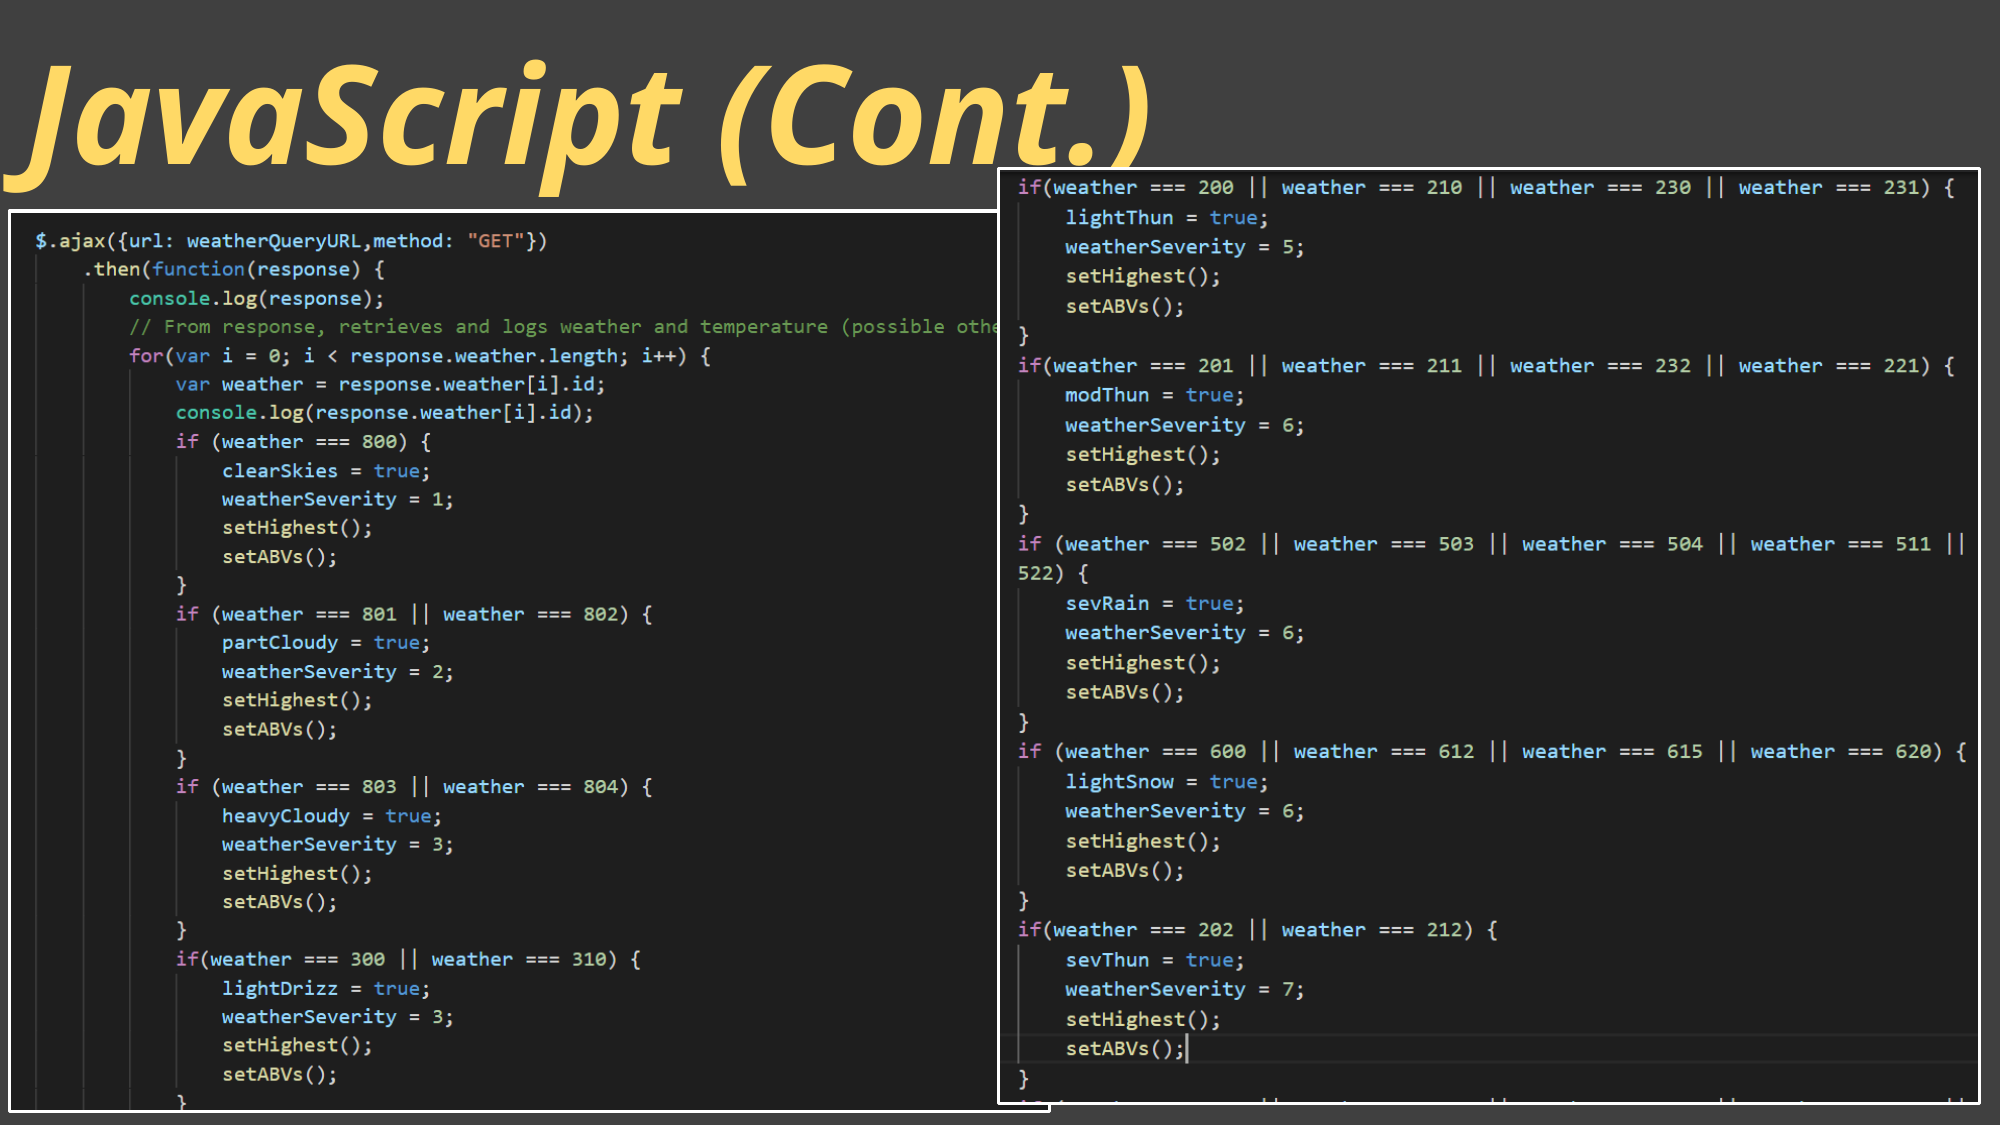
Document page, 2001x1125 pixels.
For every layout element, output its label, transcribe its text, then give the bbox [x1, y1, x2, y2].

title JavaScript (Cont.) [10, 11, 1736, 209]
picture [10, 170, 1979, 1110]
